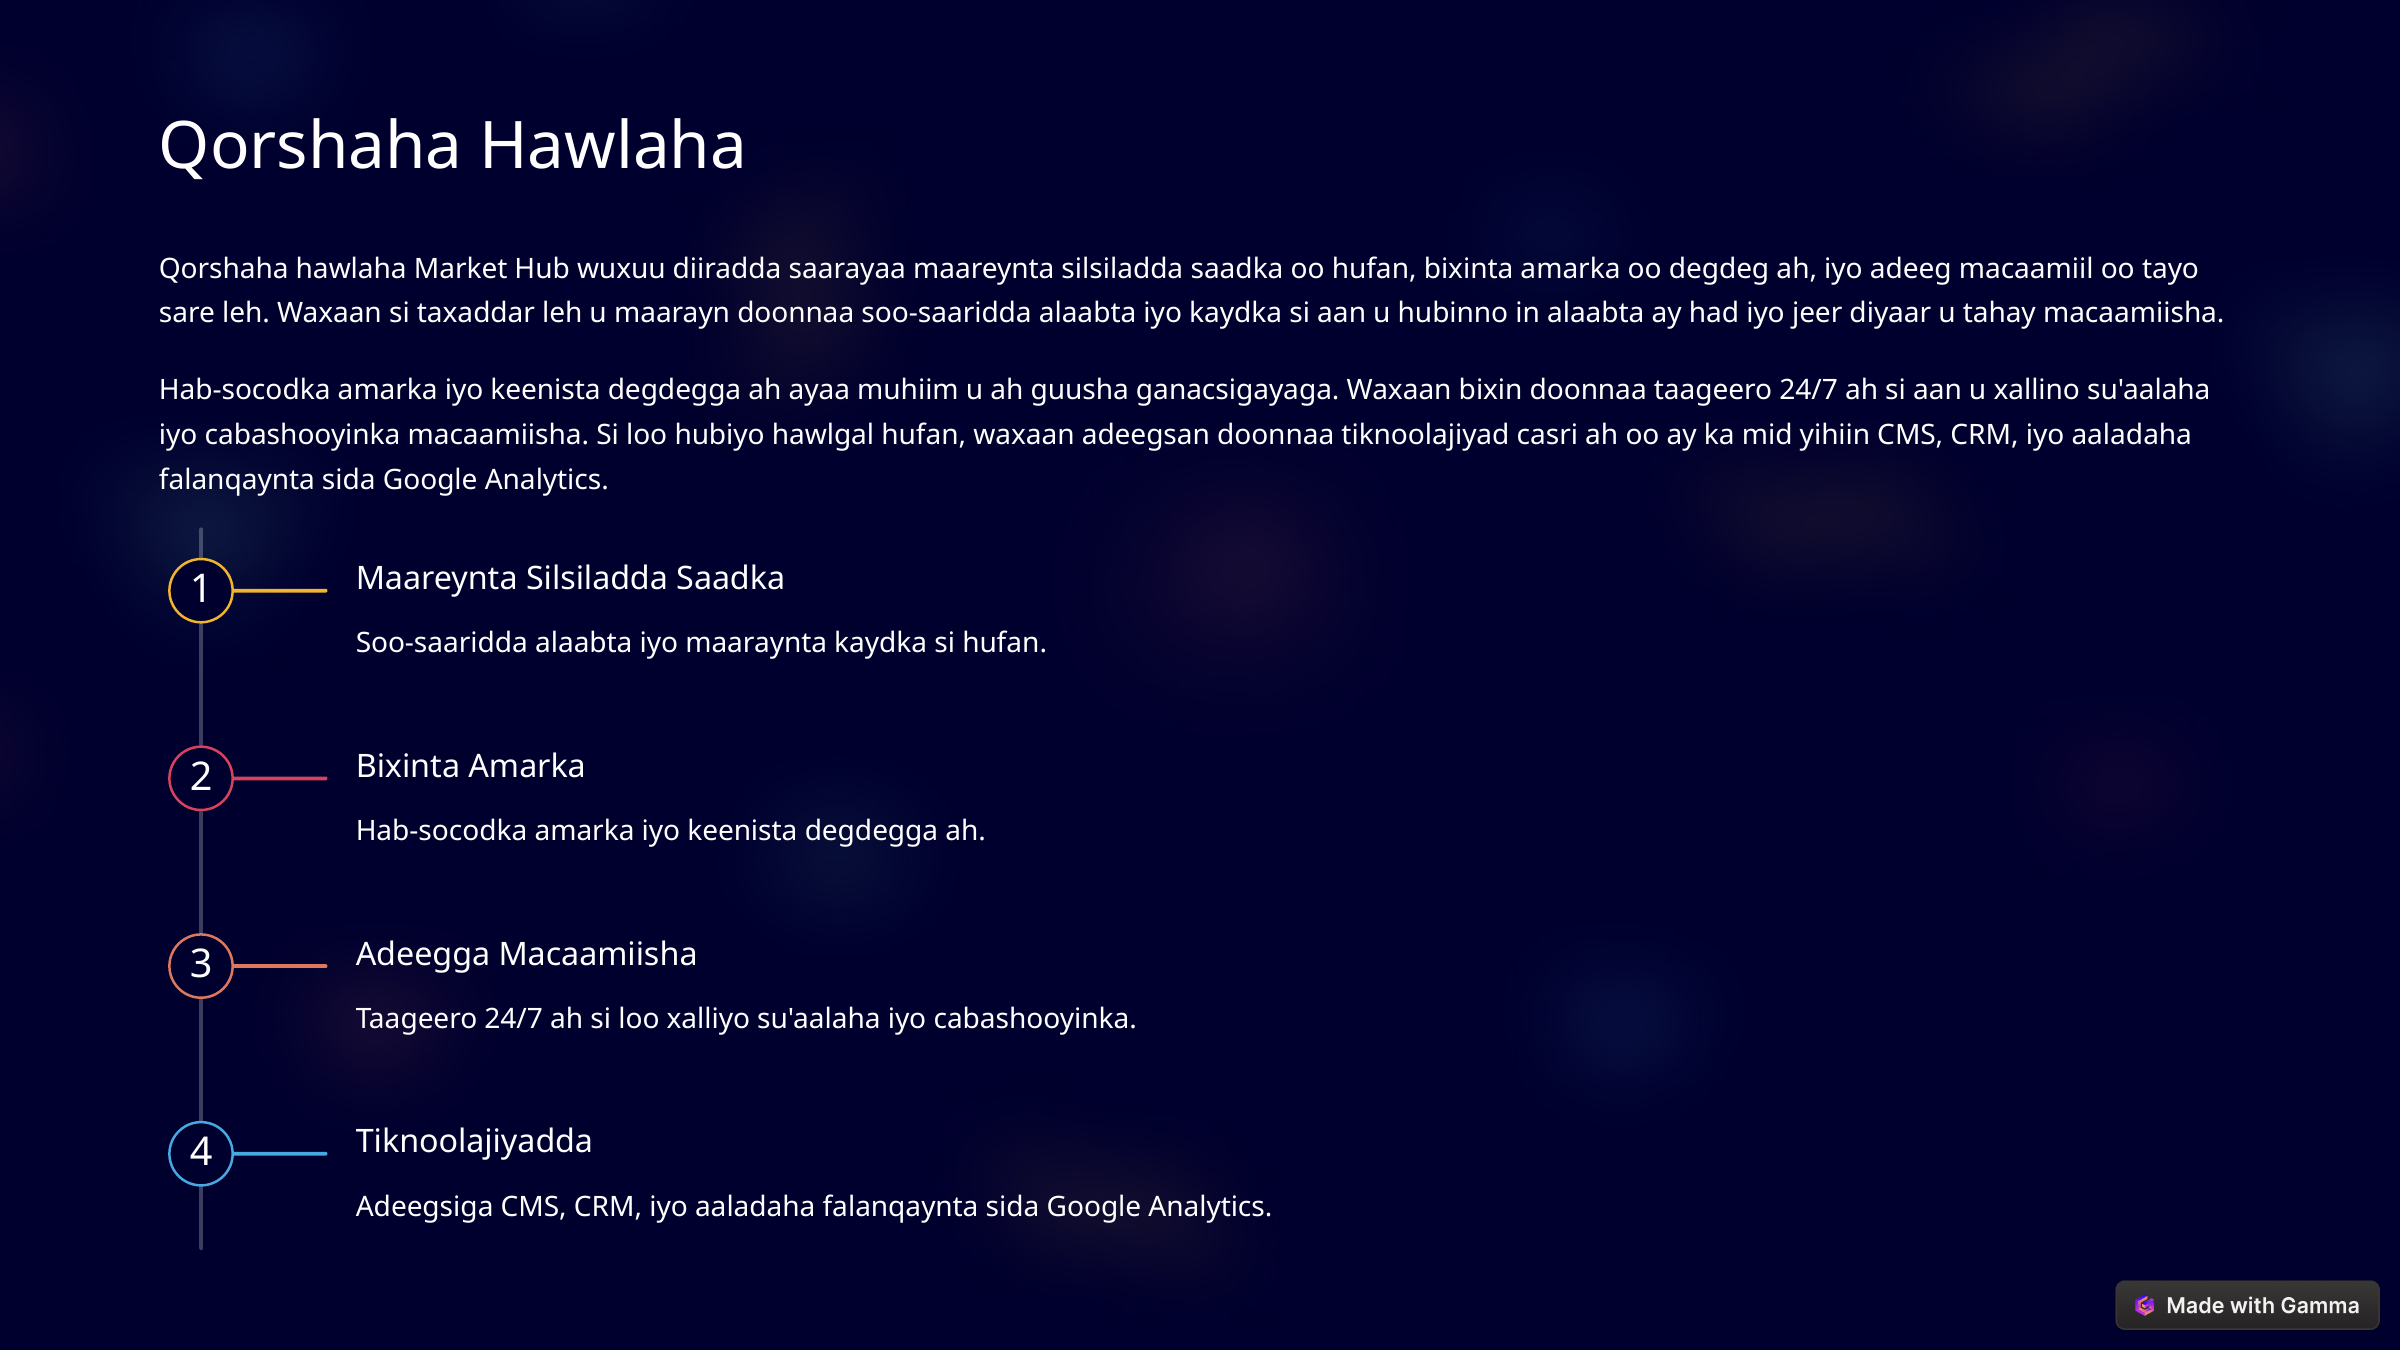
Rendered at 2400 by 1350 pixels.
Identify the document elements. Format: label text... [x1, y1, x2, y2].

text_box Maareynta Silsiladda Saadka [355, 555, 792, 597]
text_box [169, 559, 233, 623]
text_box Qorshaha Hawlaha [158, 99, 822, 183]
text_box [199, 810, 203, 934]
text_box 4 [189, 1133, 213, 1174]
text_box 3 [189, 946, 213, 986]
text_box Hab-socodka amarka iyo keenista degdegga ah. [355, 801, 2241, 847]
text_box Tiknoolajiyadda [355, 1118, 687, 1160]
text_box Taageero 24/7 ah si loo xalliyo su'aalaha iyo cabashooyinka. [355, 989, 2241, 1035]
text_box Adeegsiga CMS, CRM, iyo aaladaha falanqaynta sida Google Analytics. [355, 1176, 2241, 1222]
text_box [199, 623, 203, 746]
text_box [199, 998, 203, 1122]
text_box [199, 1186, 203, 1251]
text_box [233, 588, 328, 593]
text_box [169, 1122, 233, 1186]
text_box [169, 746, 233, 811]
text_box [233, 964, 328, 968]
text_box 1 [189, 570, 213, 611]
text_box Soo-saaridda alaabta iyo maaraynta kaydka si hufan. [355, 613, 2241, 659]
text_box Adeegga Macaamiisha [355, 930, 696, 973]
text_box 2 [189, 758, 213, 799]
text_box Hab-socodka amarka iyo keenista degdegga ah ayaa muhiim u ah guusha ganacsigayaga. Waxaan bixin doonnaa taageero 24/7 ah si aan u xallino su'aalaha iyo cabashooyinka macaamiisha. Si loo hubiyo hawlgal hufan, waxaan adeegsan doonnaa tiknoolajiyad casri ah oo ay ka mid yihiin CMS, CRM, iyo aaladaha falanqaynta sida Google Analytics. [158, 360, 2241, 496]
text_box [169, 934, 233, 998]
text_box Qorshaha hawlaha Market Hub wuxuu diiradda saarayaa maareynta silsiladda saadka oo hufan, bixinta amarka oo degdeg ah, iyo adeeg macaamiil oo tayo sare leh. Waxaan si taxaddar leh u maarayn doonnaa soo-saaridda alaabta iyo kaydka si aan u hubinno in alaabta ay had iyo jeer diyaar u tahay macaamiisha. [158, 238, 2241, 329]
text_box [233, 1151, 328, 1156]
text_box Bixinta Amarka [355, 743, 687, 785]
text_box [199, 527, 203, 559]
picture [2106, 1271, 2389, 1339]
text_box [233, 776, 328, 781]
